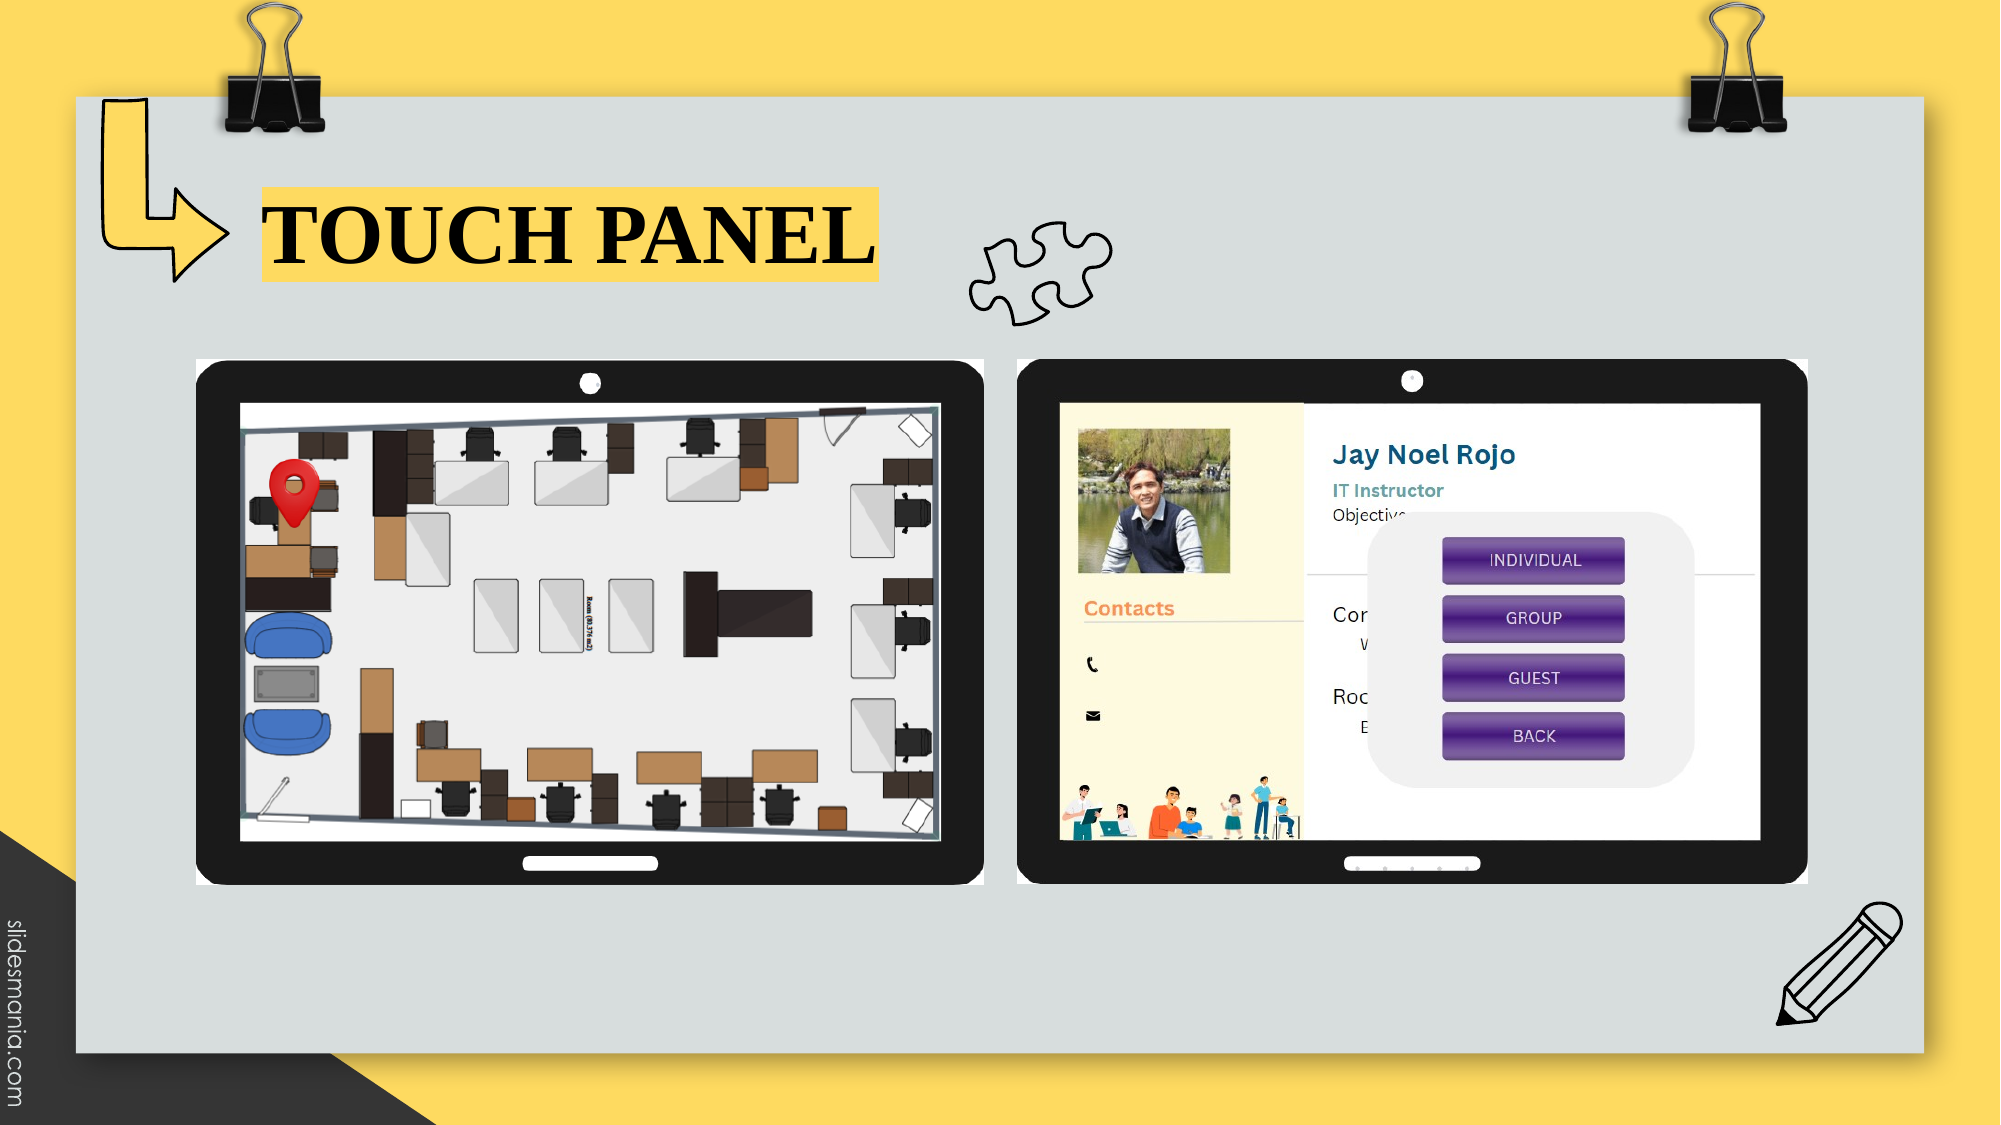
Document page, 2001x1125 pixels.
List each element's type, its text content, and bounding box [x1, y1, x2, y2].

picture [196, 359, 985, 885]
text_box TOUCH PANEL [241, 158, 1786, 297]
picture [120, 0, 430, 147]
text_box [102, 99, 229, 282]
picture [1583, 0, 1892, 147]
text_box [1058, 297, 1091, 307]
picture [1017, 359, 1808, 885]
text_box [1776, 902, 1902, 1025]
text_box [971, 297, 1049, 325]
